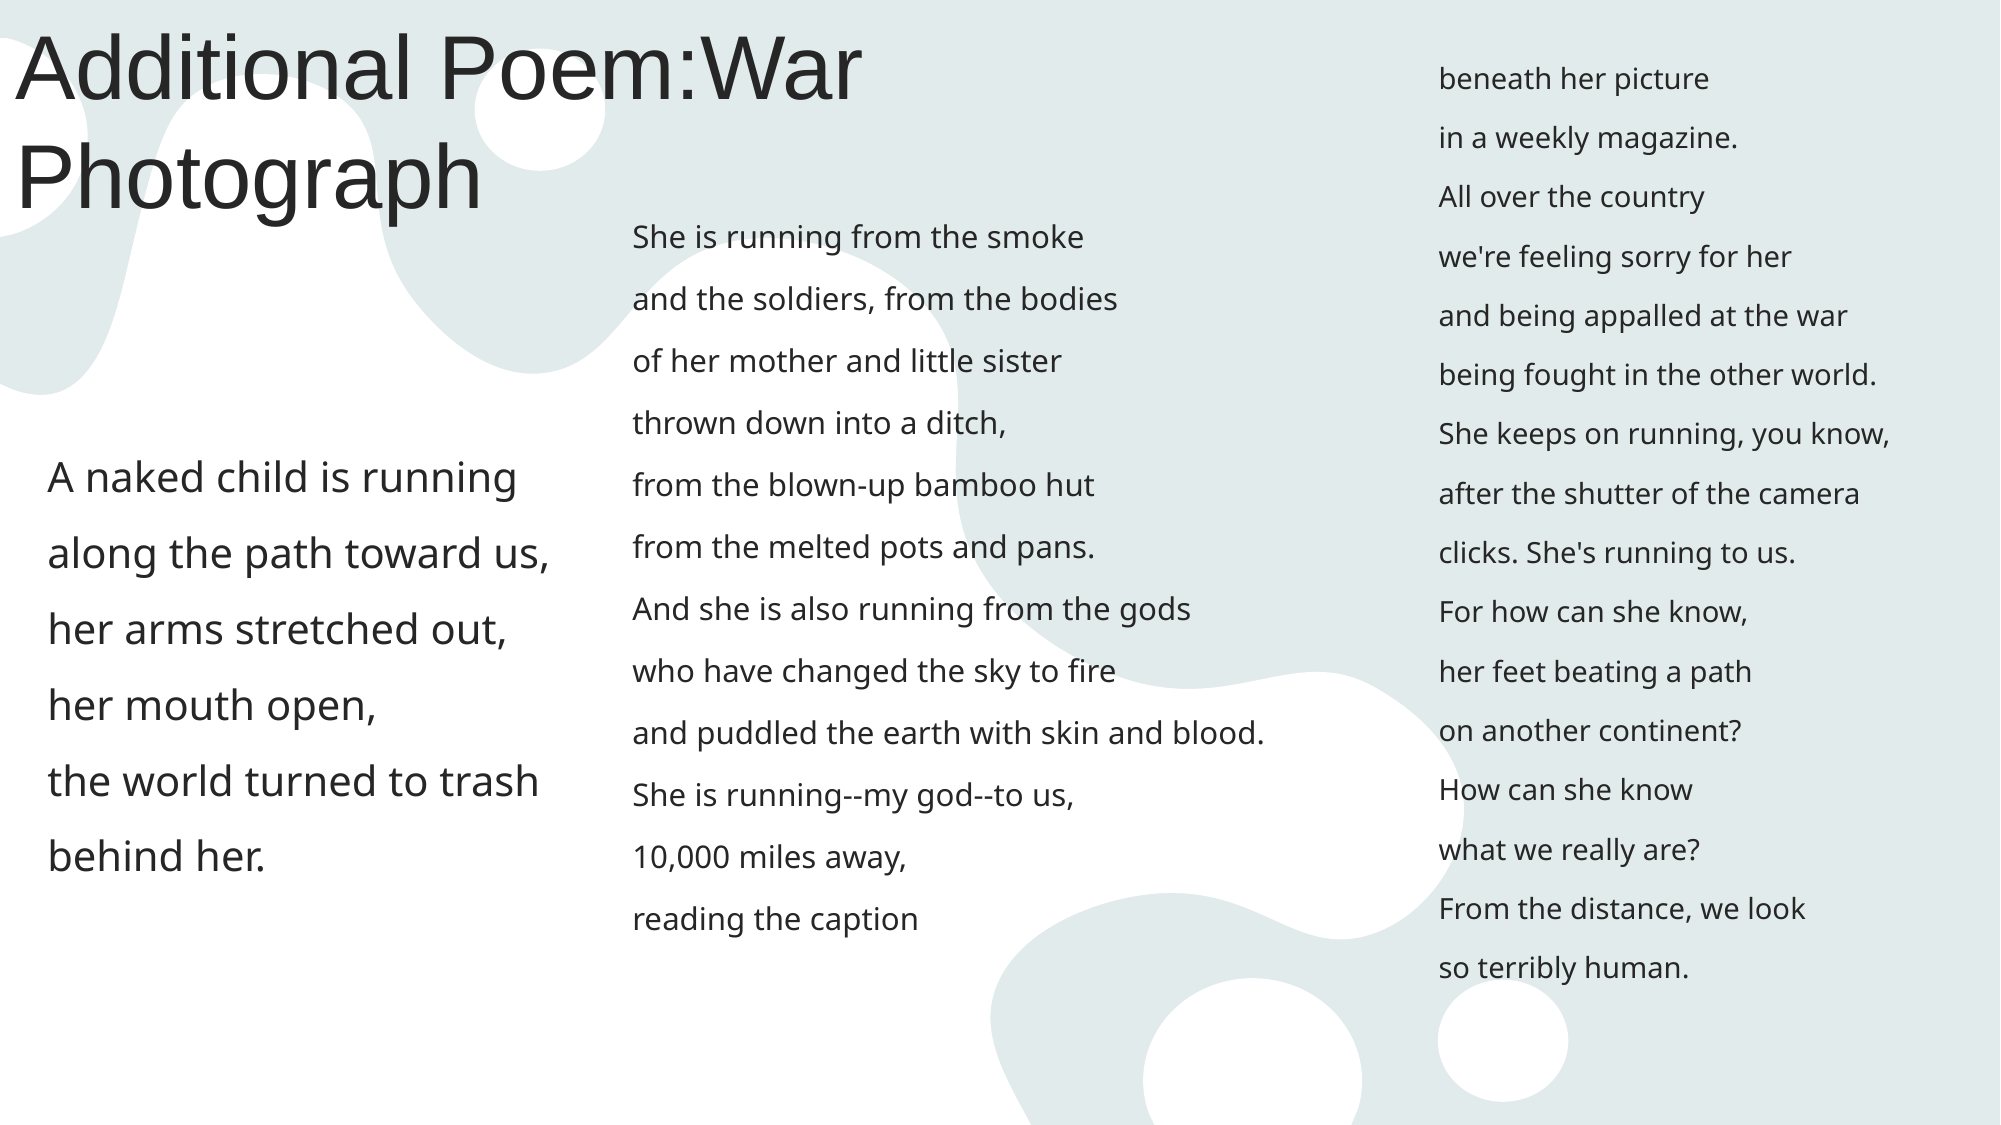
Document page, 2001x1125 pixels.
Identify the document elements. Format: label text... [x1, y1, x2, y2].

title Additional Poem:War Photograph [0, 0, 1161, 235]
text_box beneath her picture in a weekly magazine. All over the country we're feeling sorry for her and being appalled at the war being fought in the other world. She keeps on running, you know, after the shutter of the camera clicks. She's running to us. For how can she know, her feet beating a path on another continent? How can she know what we really are? From the distance, we look so terribly human. [1423, 41, 2000, 1000]
list A naked child is running along the path toward us, her arms stretched out, her mouth open, the world turned to trash behind her. [32, 291, 577, 1085]
text_box She is running from the smoke and the soldiers, from the bodies of her mother and little sister thrown down into a ditch, from the blown-up bamboo hut from the melted pots and pans. And she is also running from the gods who have changed the sky to fire and puddled the earth with skin and blood. She is running--my god--to us, 10,000 miles away, reading the caption [617, 198, 1383, 952]
